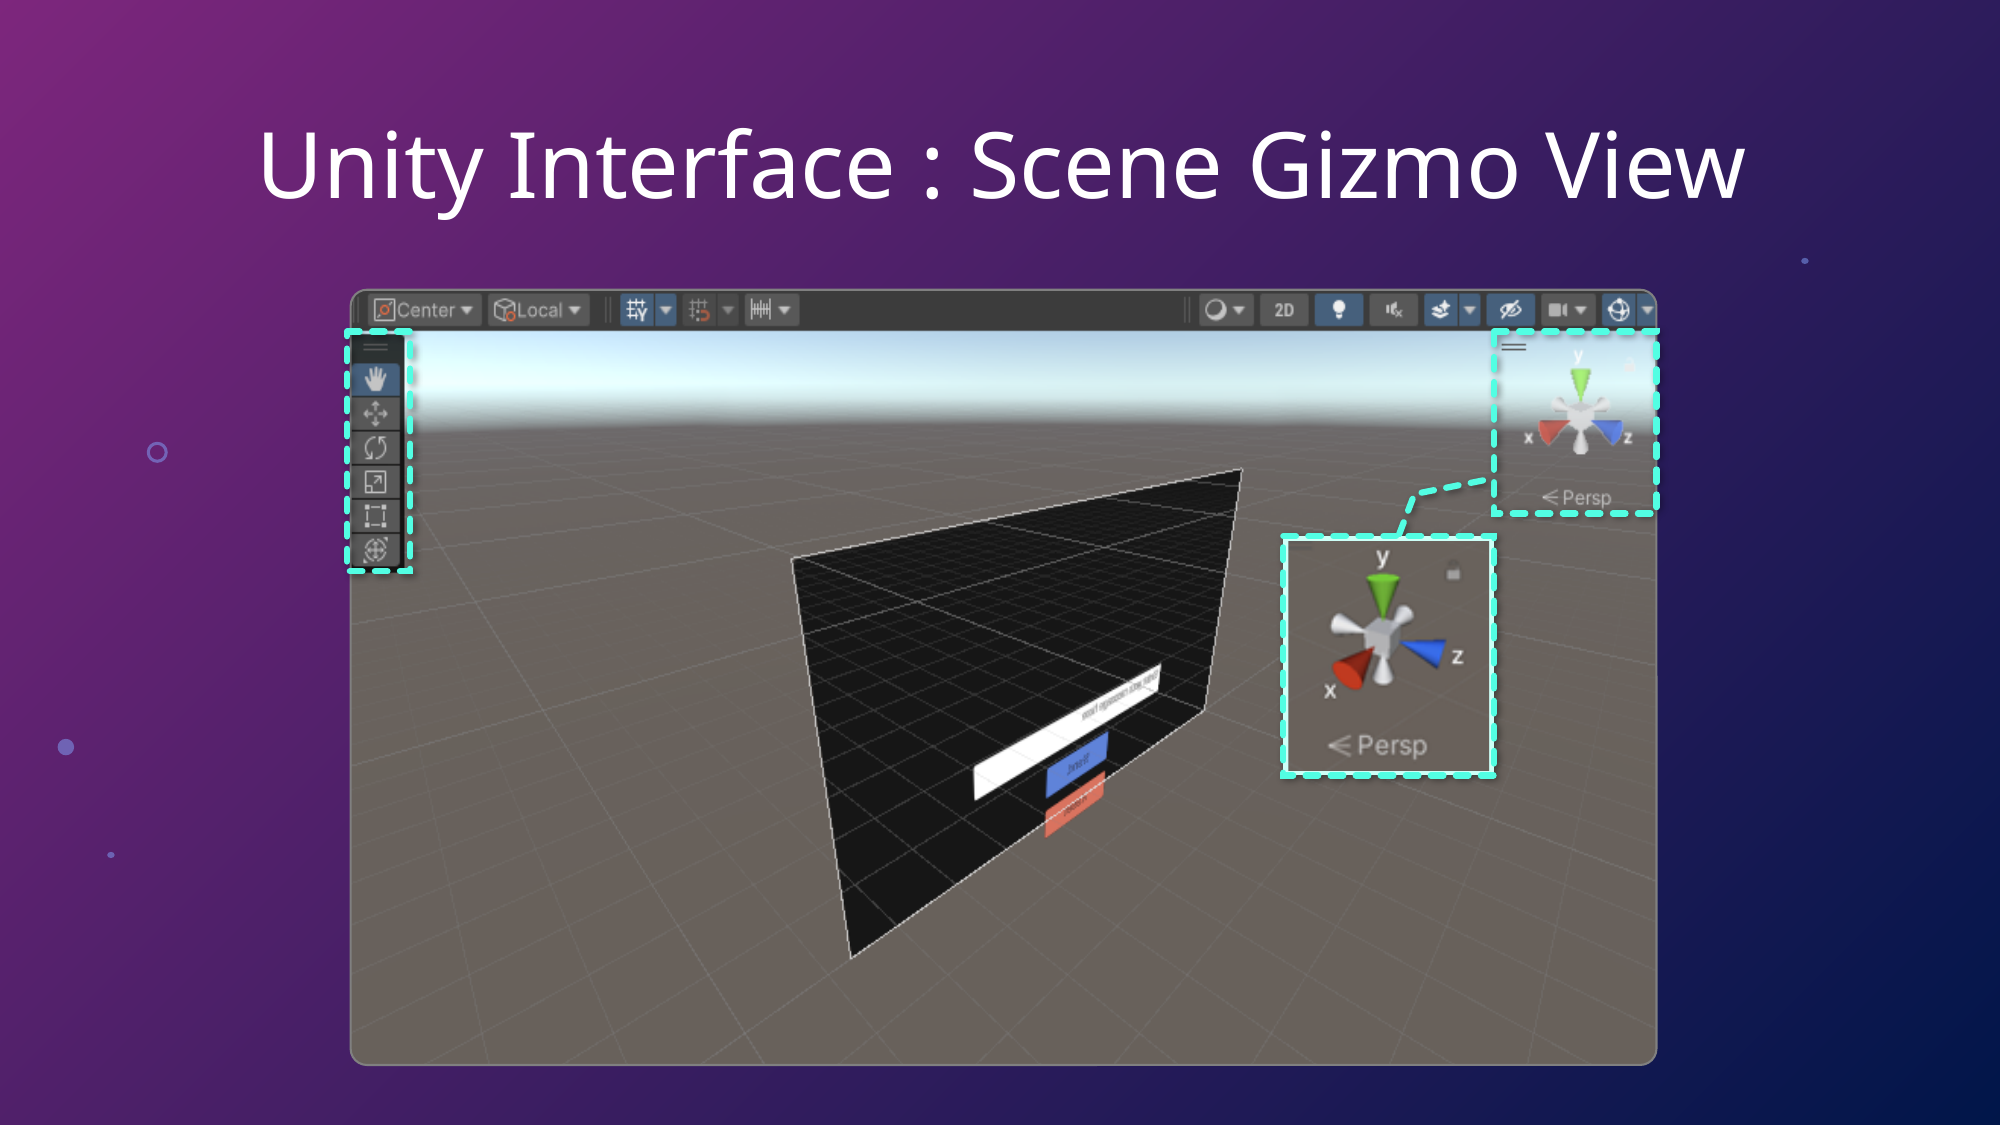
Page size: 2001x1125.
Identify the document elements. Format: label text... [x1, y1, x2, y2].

title Unity Interface : Scene Gizmo View [139, 59, 1865, 278]
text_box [347, 289, 1657, 1065]
